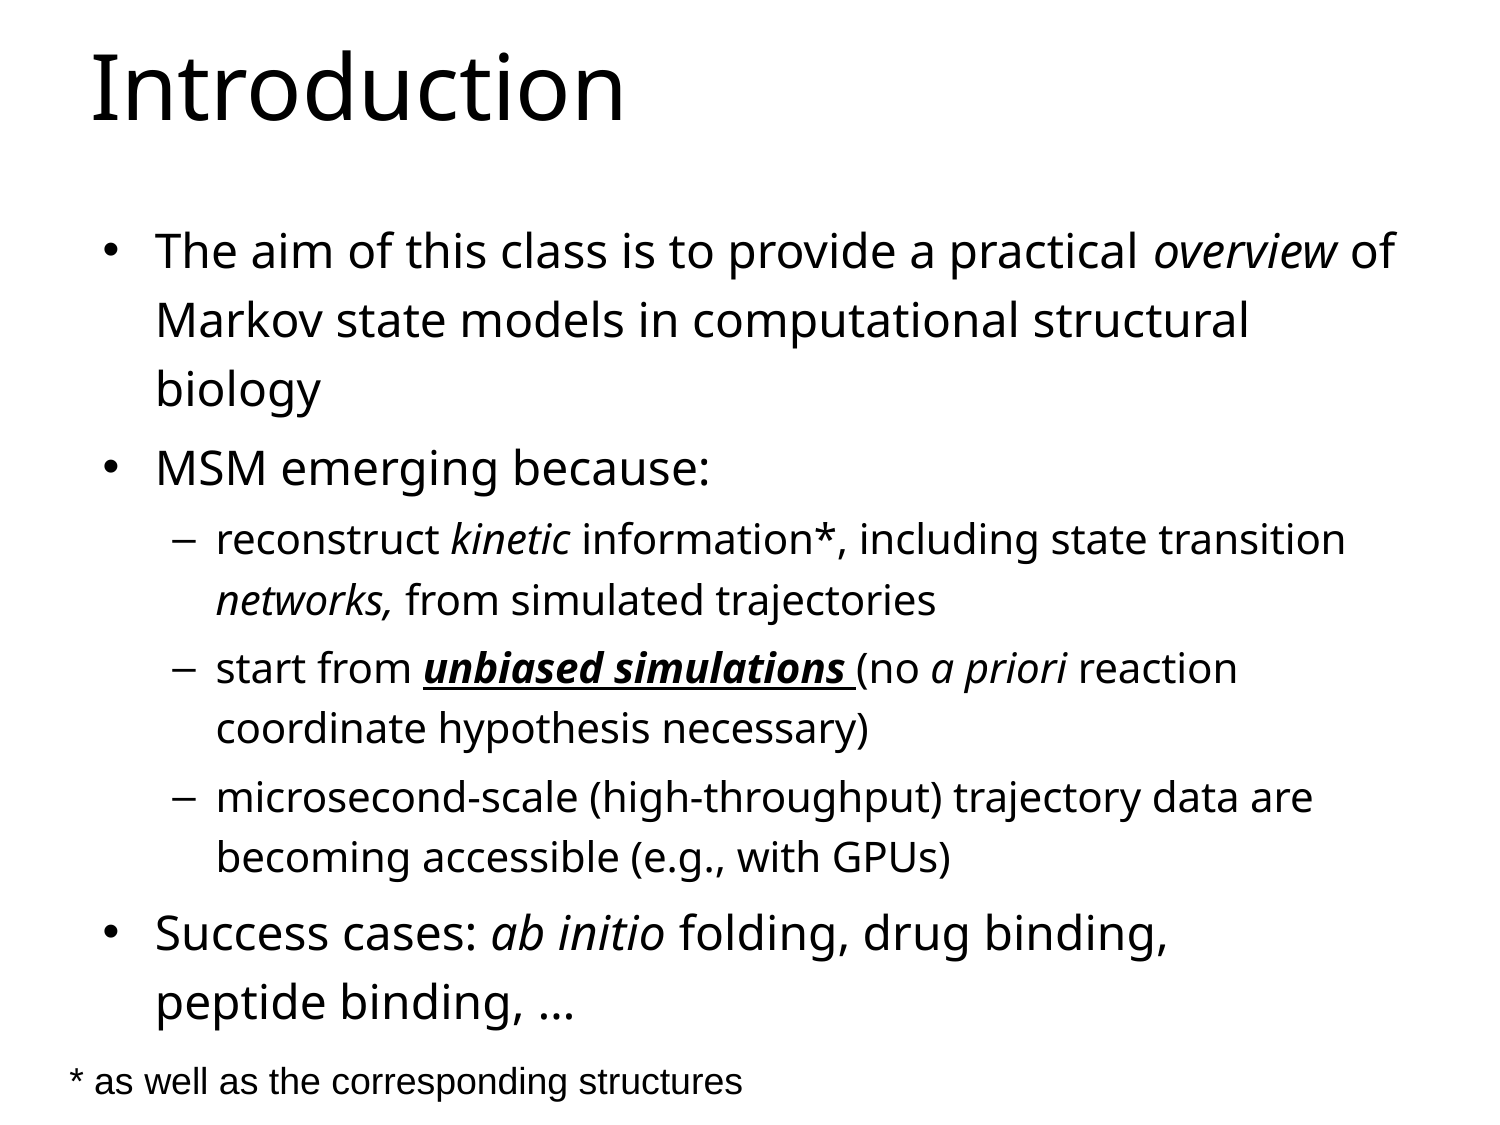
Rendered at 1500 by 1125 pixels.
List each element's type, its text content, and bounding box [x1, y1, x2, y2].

text_box * as well as the corresponding structures [54, 1049, 759, 1110]
list The aim of this class is to provide a practical overview of Markov state models in computational structural biology MSM emerging because: reconstruct kinetic information*, including state transition networks, from simulated trajectories start from unbiased simulations (no a priori reaction coordinate hypothesis necessary) microsecond-scale (high-throughput) trajectory data are becoming accessible (e.g., with GPUs) Success cases: ab initio folding, drug binding, peptide binding, … [87, 200, 1413, 1038]
title Introduction [75, 12, 1425, 155]
